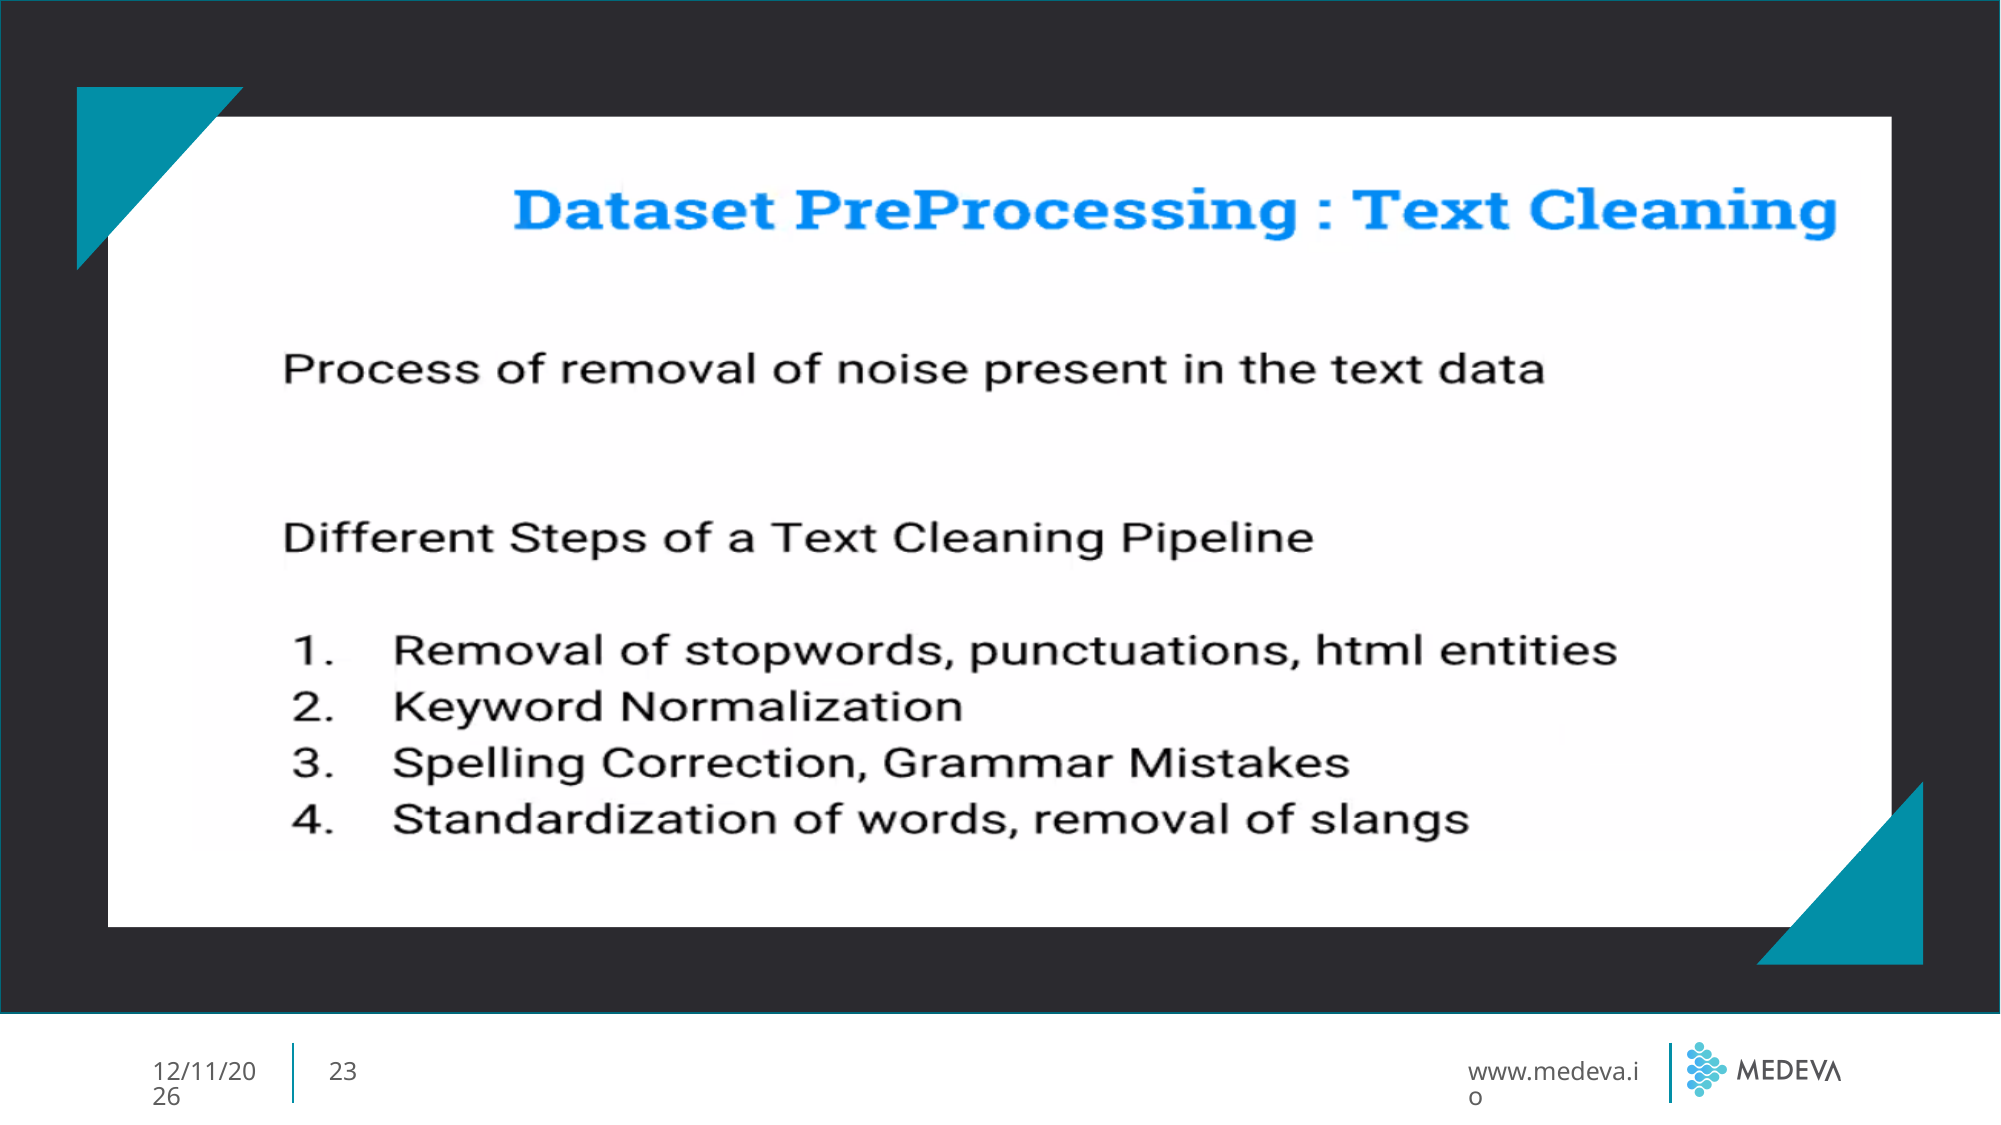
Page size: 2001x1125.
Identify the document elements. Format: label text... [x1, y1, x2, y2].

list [192, 170, 1861, 851]
footer www.medeva.io [1453, 1042, 1659, 1103]
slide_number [137, 1042, 278, 1103]
slide_number 22 [310, 1042, 376, 1103]
picture [1687, 1042, 1841, 1099]
